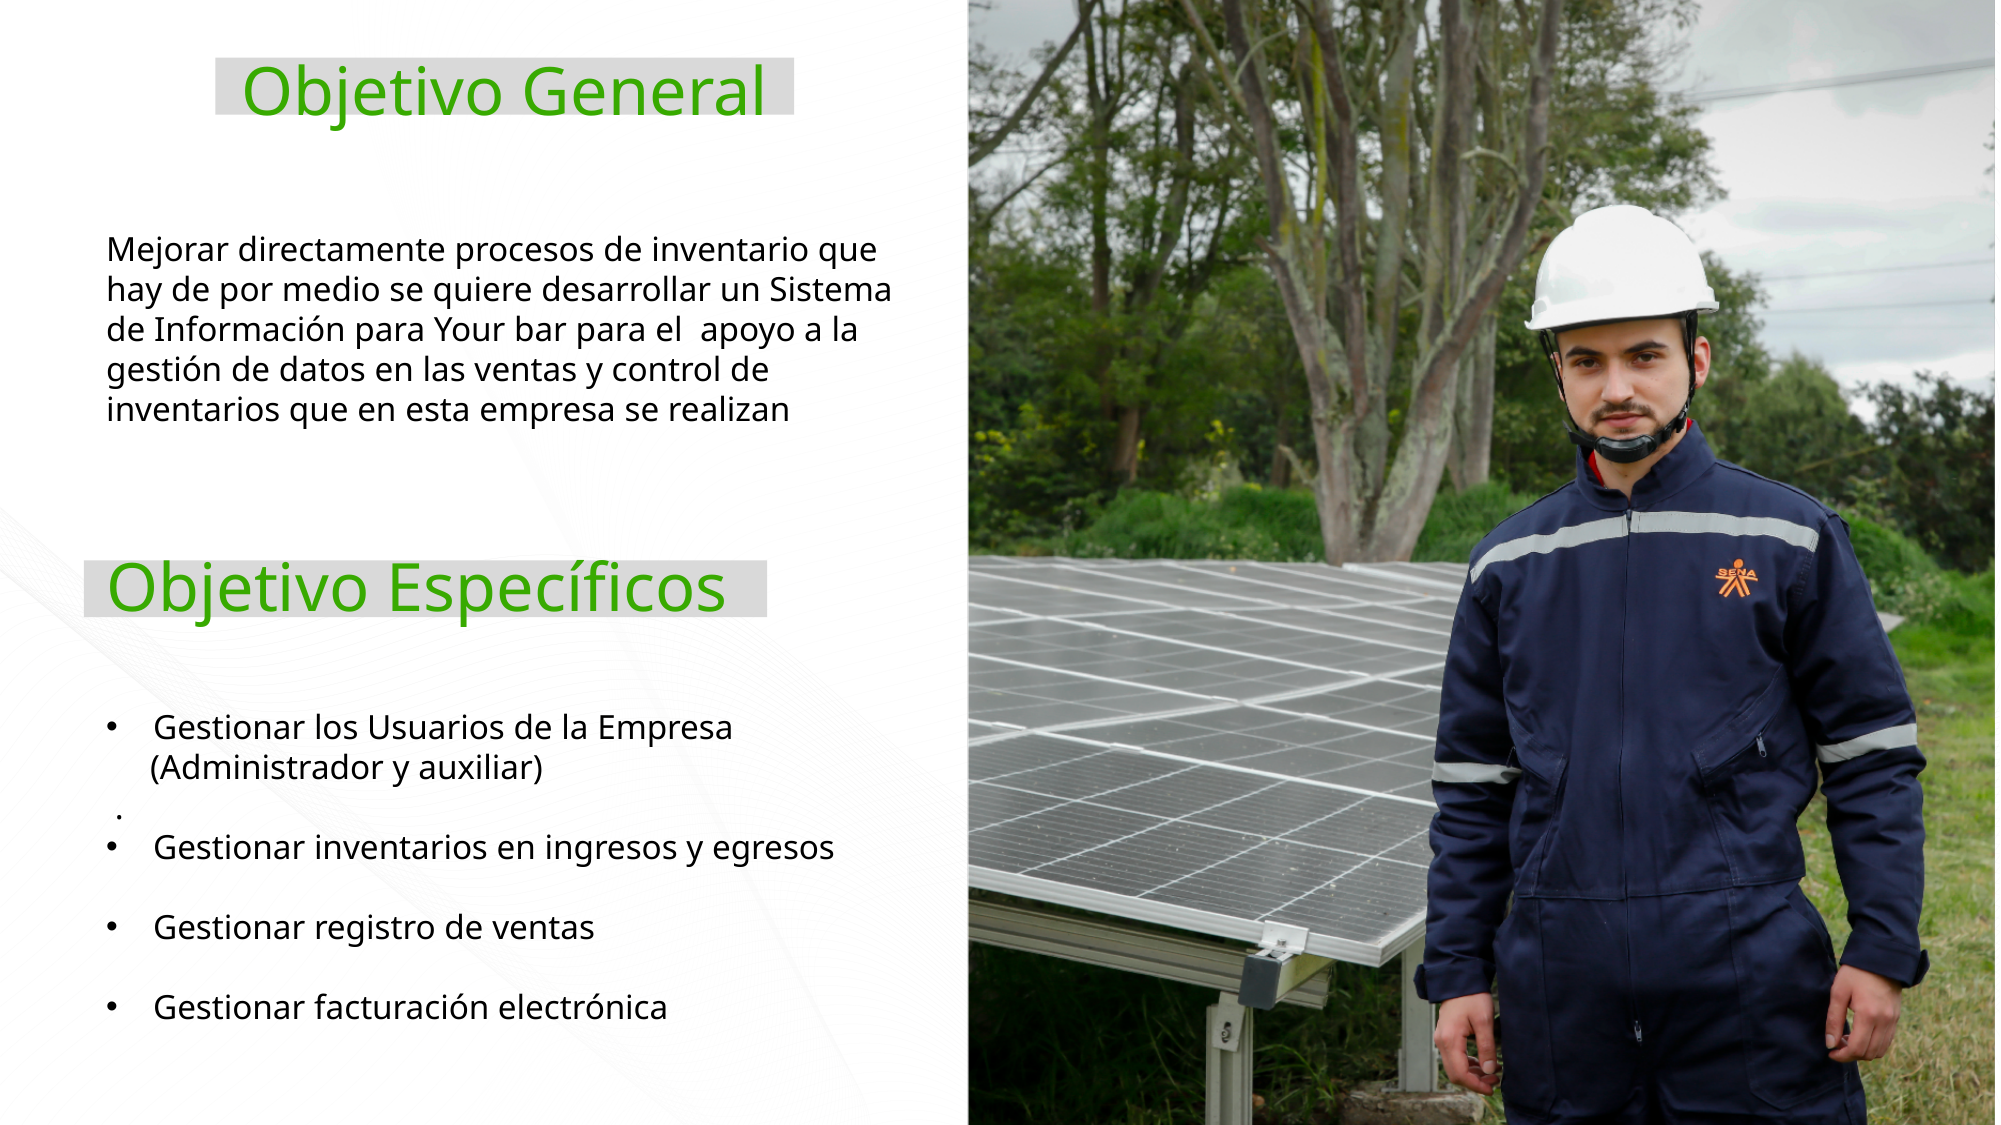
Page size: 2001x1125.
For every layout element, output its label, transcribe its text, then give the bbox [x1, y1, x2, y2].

text_box Objetivo General [170, 51, 569, 162]
text_box Objetivo Específicos [91, 546, 569, 658]
picture [0, 0, 2000, 1125]
text_box [83, 559, 91, 618]
text_box Mejorar directamente procesos de inventario que hay de por medio se quiere desarrollar un Sistema de Información para Your bar para el apoyo a la gestión de datos en las ventas y control de inventarios que en esta empresa se realizan [91, 221, 569, 436]
text_box Gestionar los Usuarios de la Empresa (Administrador y auxiliar) . Gestionar inventarios en ingresos y egresos Gestionar registro de ventas Gestionar facturación electrónica . [91, 698, 569, 1125]
